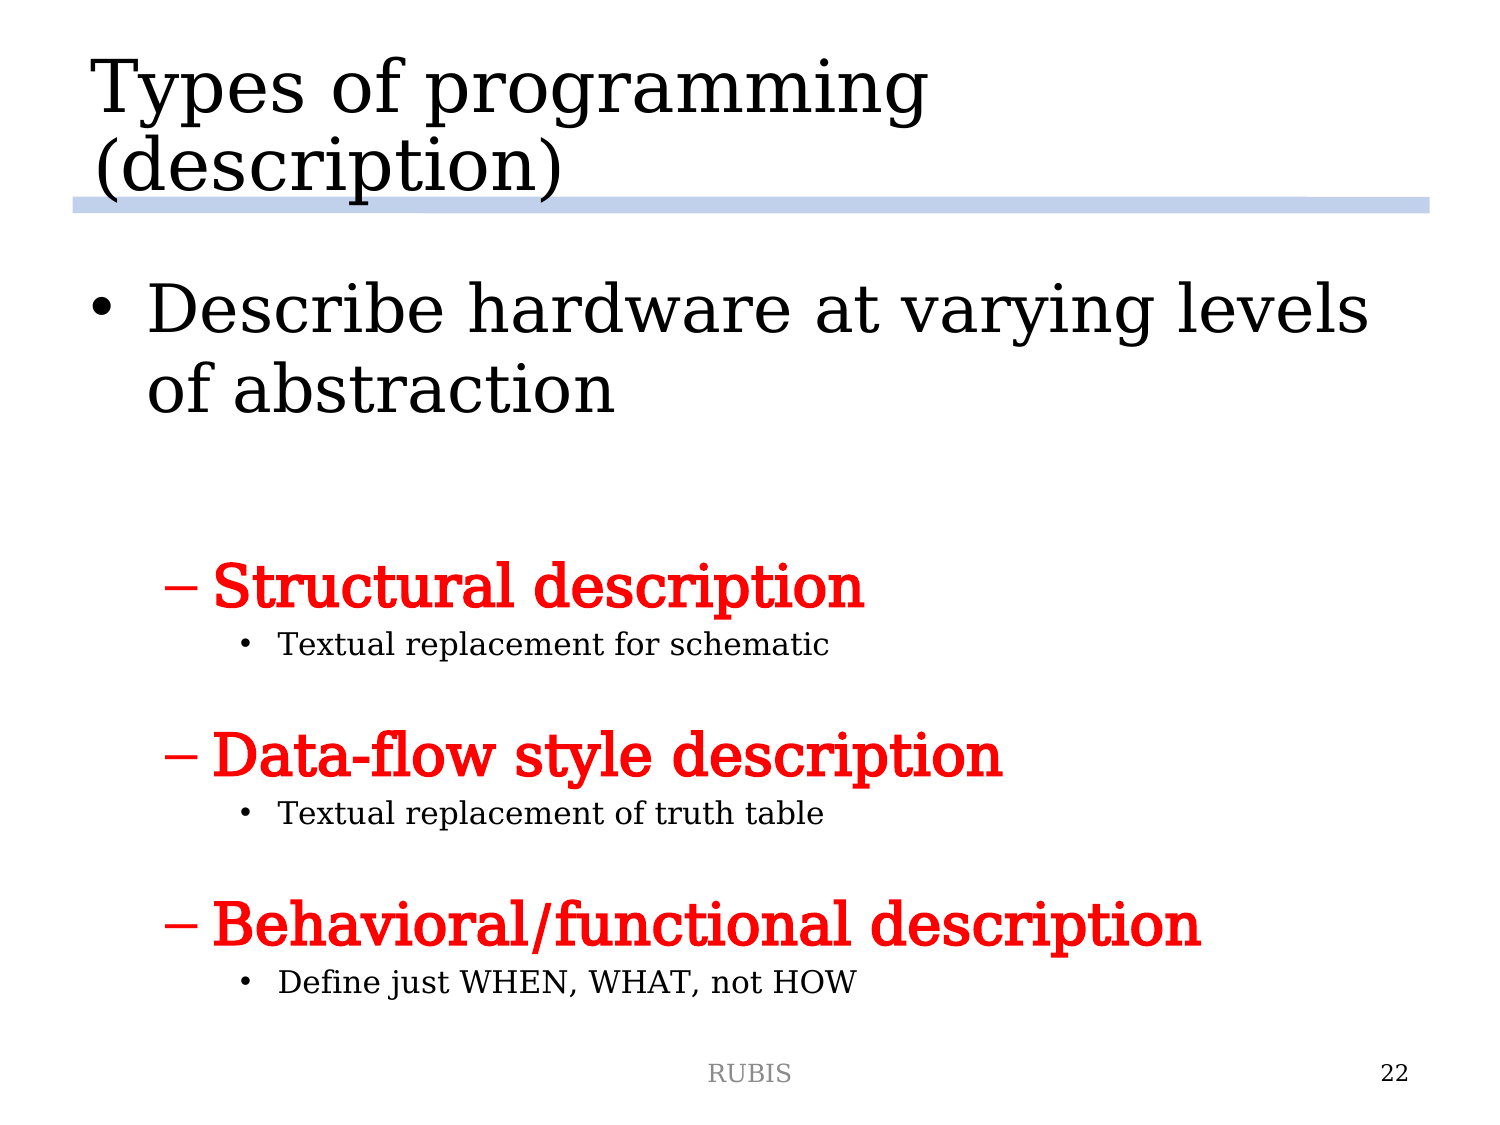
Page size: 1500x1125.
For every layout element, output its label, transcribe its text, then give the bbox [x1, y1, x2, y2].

slide_number 22 [1074, 1042, 1425, 1103]
footer RUBIS [512, 1042, 988, 1103]
title Types of programming (description) [75, 45, 1425, 211]
list Describe hardware at varying levels of abstraction Structural description Textual replacement for schematic Data-flow style description Textual replacement of truth table Behavioral/functional description Define just WHEN, WHAT, not HOW [75, 258, 1425, 1001]
